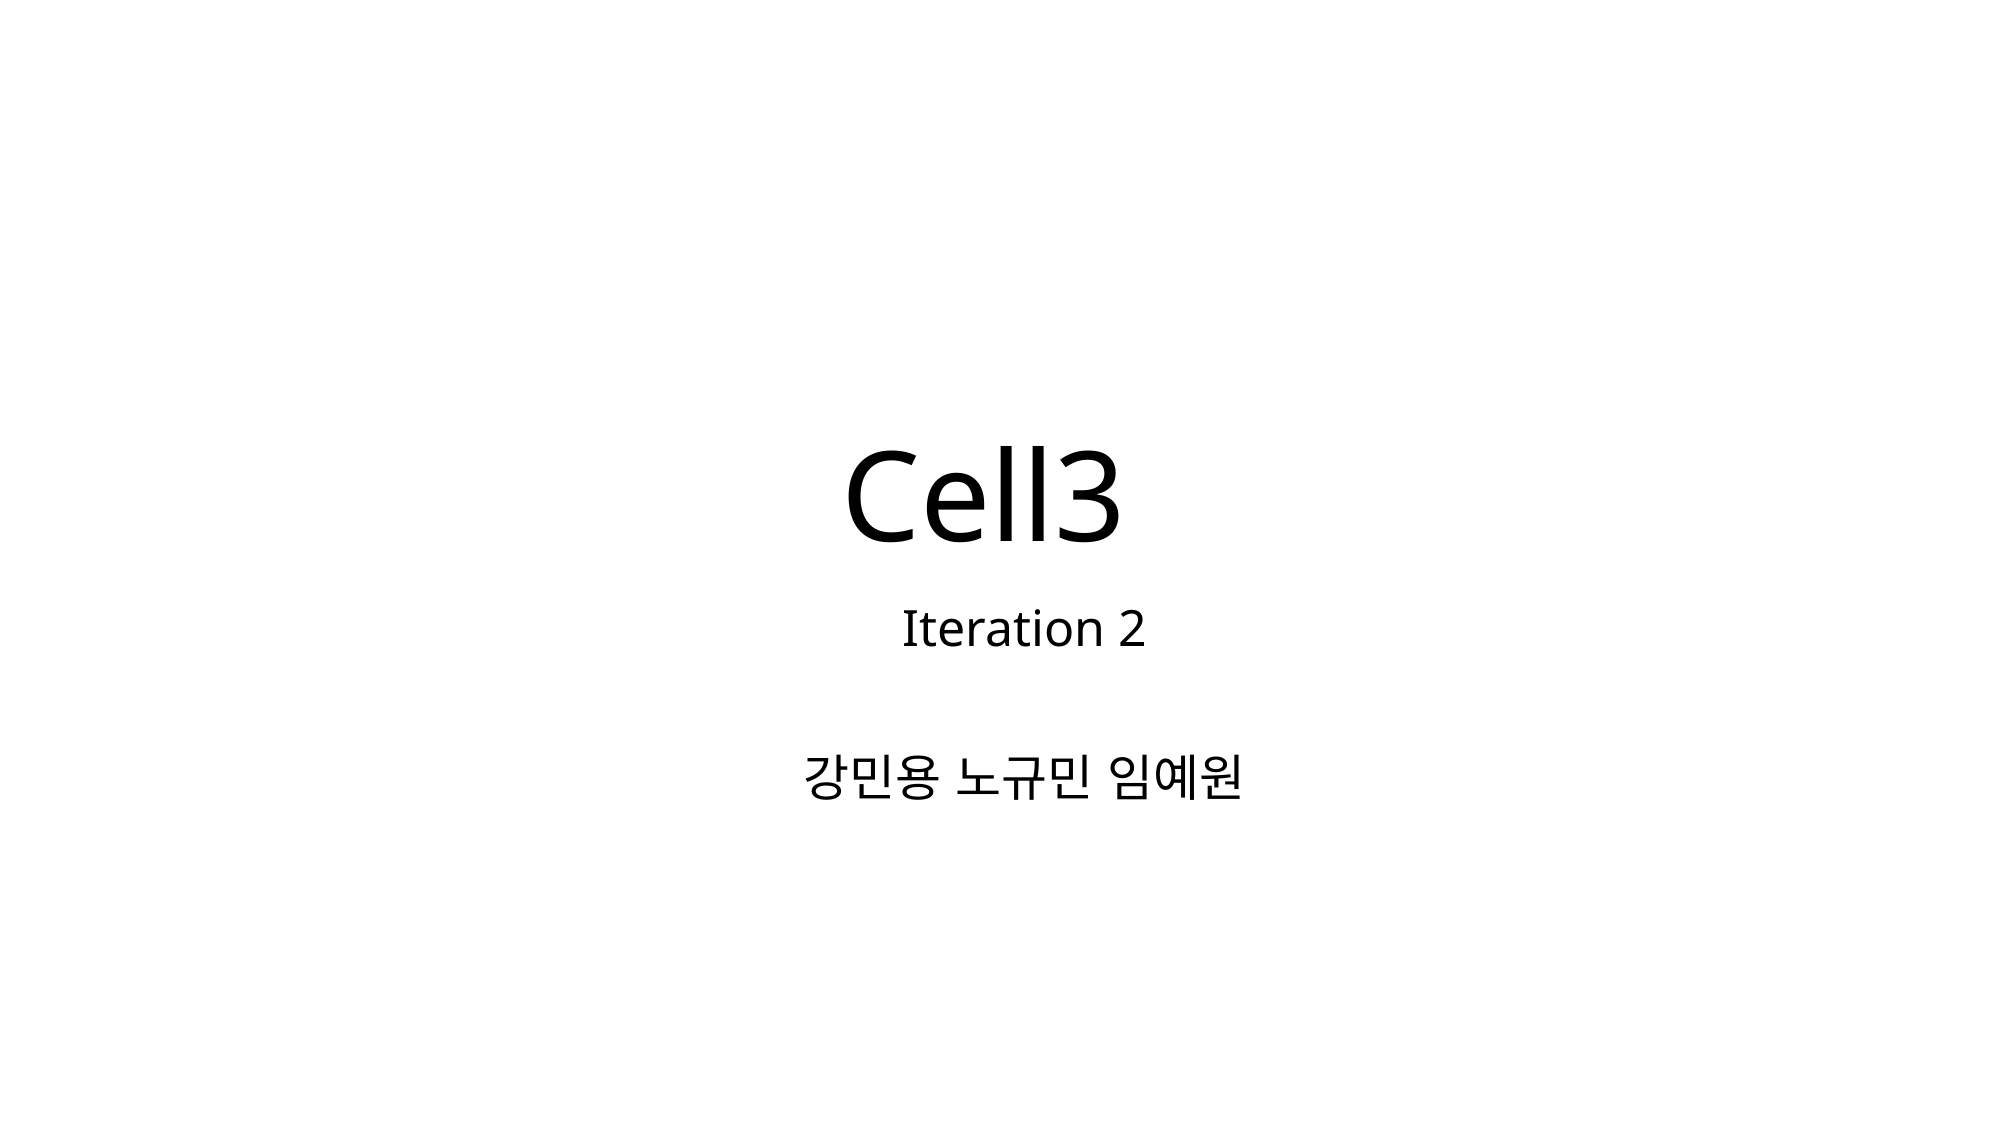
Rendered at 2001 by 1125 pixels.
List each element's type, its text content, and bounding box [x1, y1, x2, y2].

subtitle Iteration 2 강민용 노규민 임예원 [132, 595, 1918, 868]
title Cell3 [249, 184, 1750, 576]
